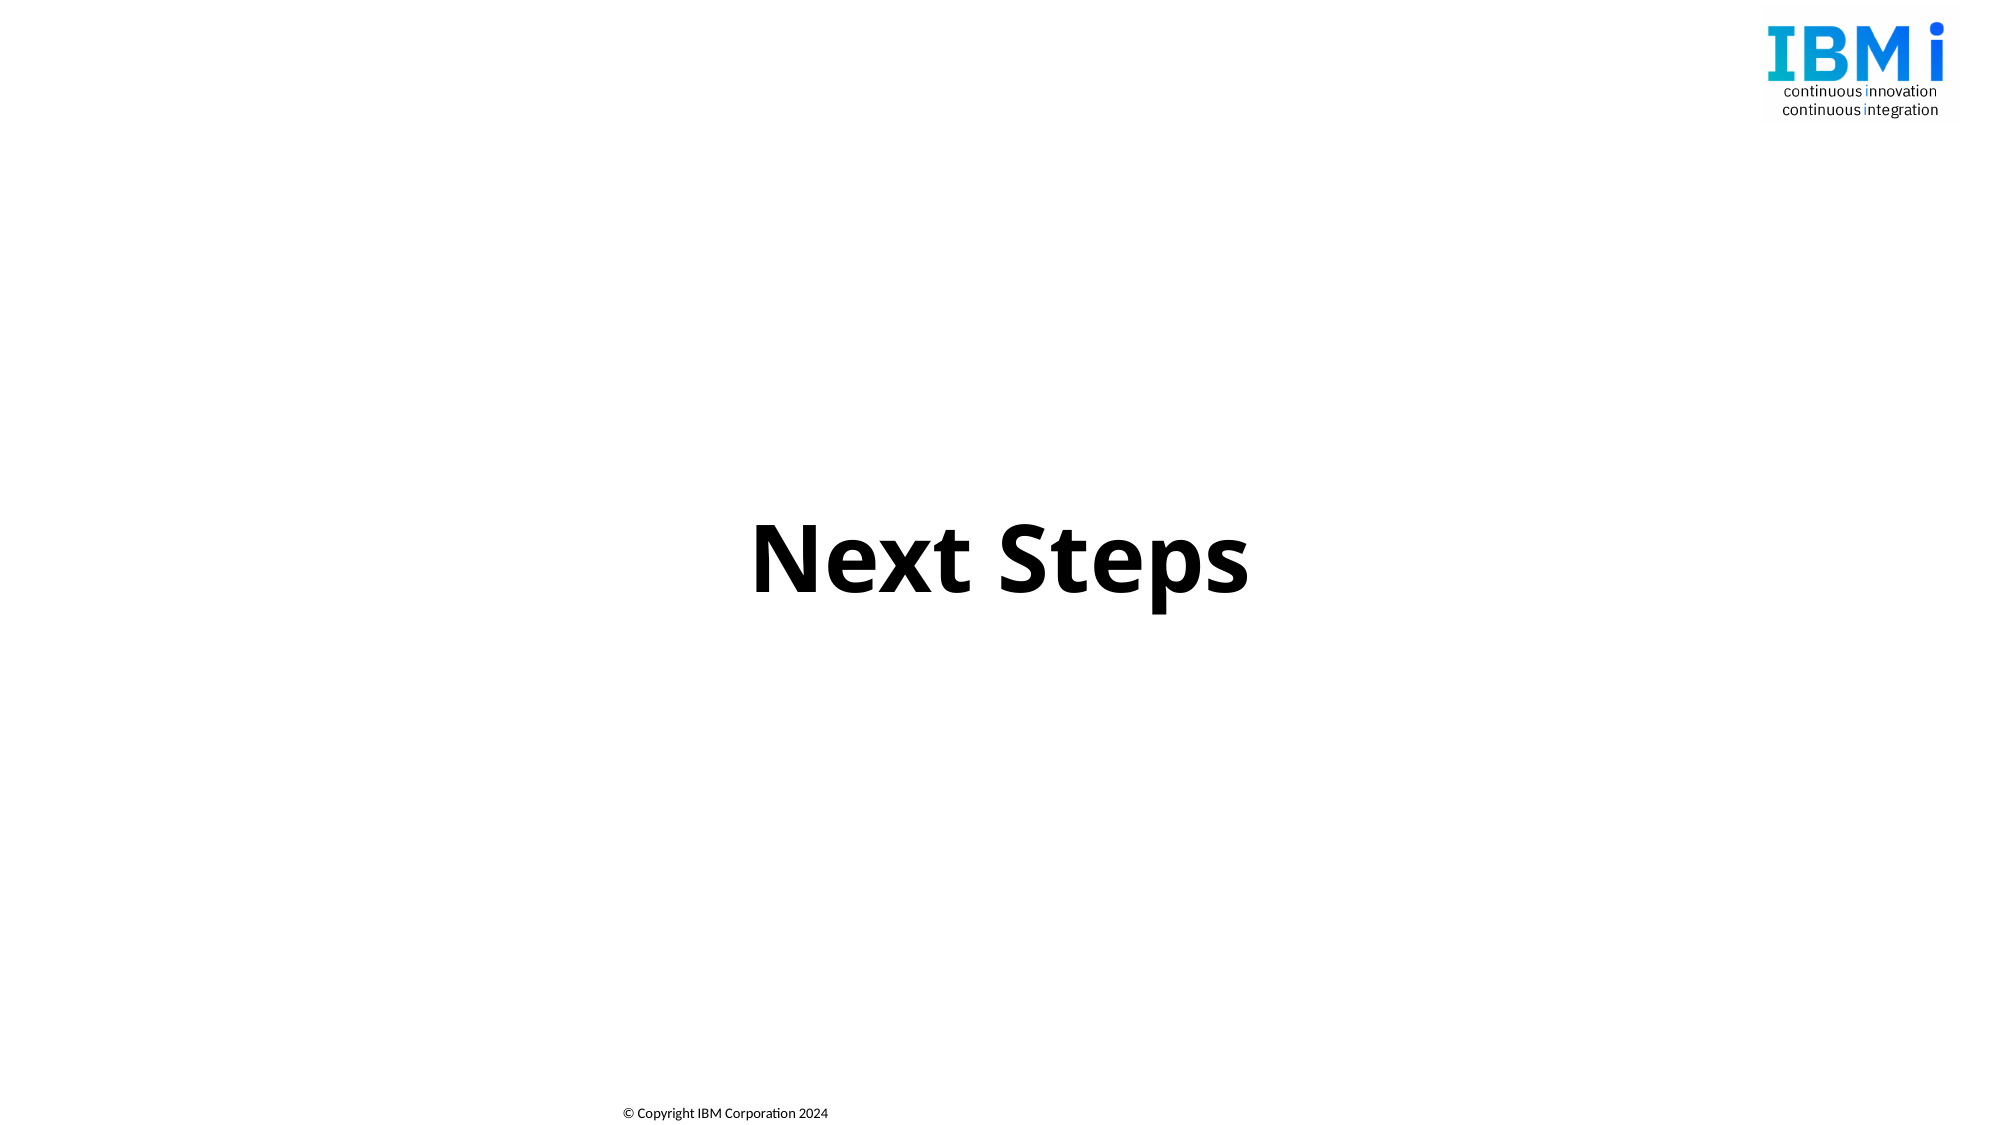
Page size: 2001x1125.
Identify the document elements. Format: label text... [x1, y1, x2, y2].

picture [1761, 5, 1961, 124]
title Next Steps [162, 526, 1838, 599]
